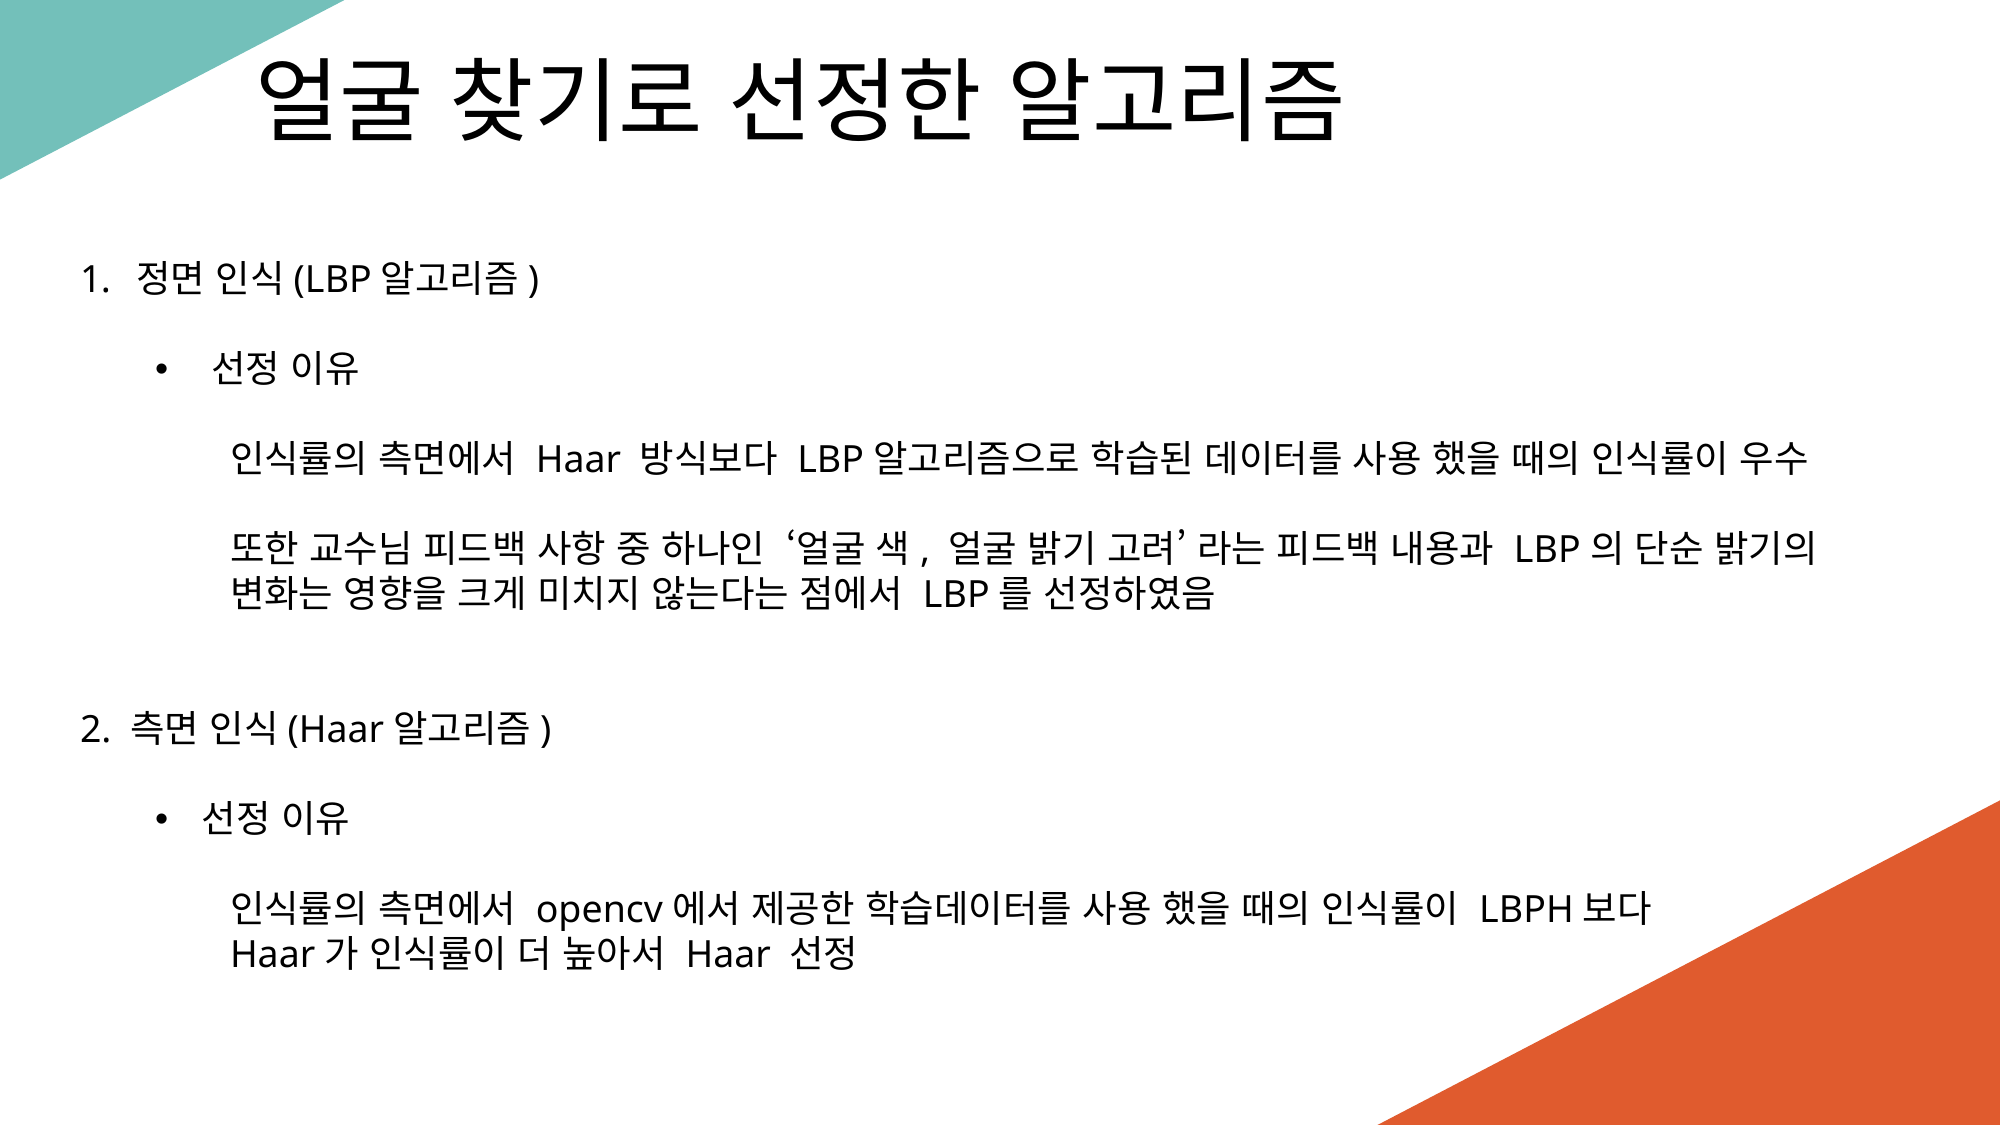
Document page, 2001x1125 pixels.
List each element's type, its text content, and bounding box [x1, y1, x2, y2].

text_box 얼굴 찾기로 선정한 알고리즘 [240, 17, 1862, 193]
text_box [1376, 799, 2000, 1125]
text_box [103, 305, 1893, 977]
text_box [0, 0, 345, 181]
text_box 정면 인식(LBP알고리즘) 선정 이유 인식률의 측면에서 Haar 방식보다 LBP알고리즘으로 학습된 데이터를 사용 했을 때의 인식률이 우수 또한 교수님 피드백 사항 중 하나인 ‘얼굴 색, 얼굴 밝기 고려’ 라는 피드백 내용과 LBP의 단순 밝기의 변화는 영향을 크게 미치지 않는다는 점에서 LBP를 선정하였음 2. 측면 인식(Haar알고리즘) 선정 이유 인식률의 측면에서 opencv에서 제공한 학습데이터를 사용 했을 때의 인식률이 LBPH보다 Haar가 인식률이 더 높아서 Haar 선정 [65, 248, 1931, 983]
